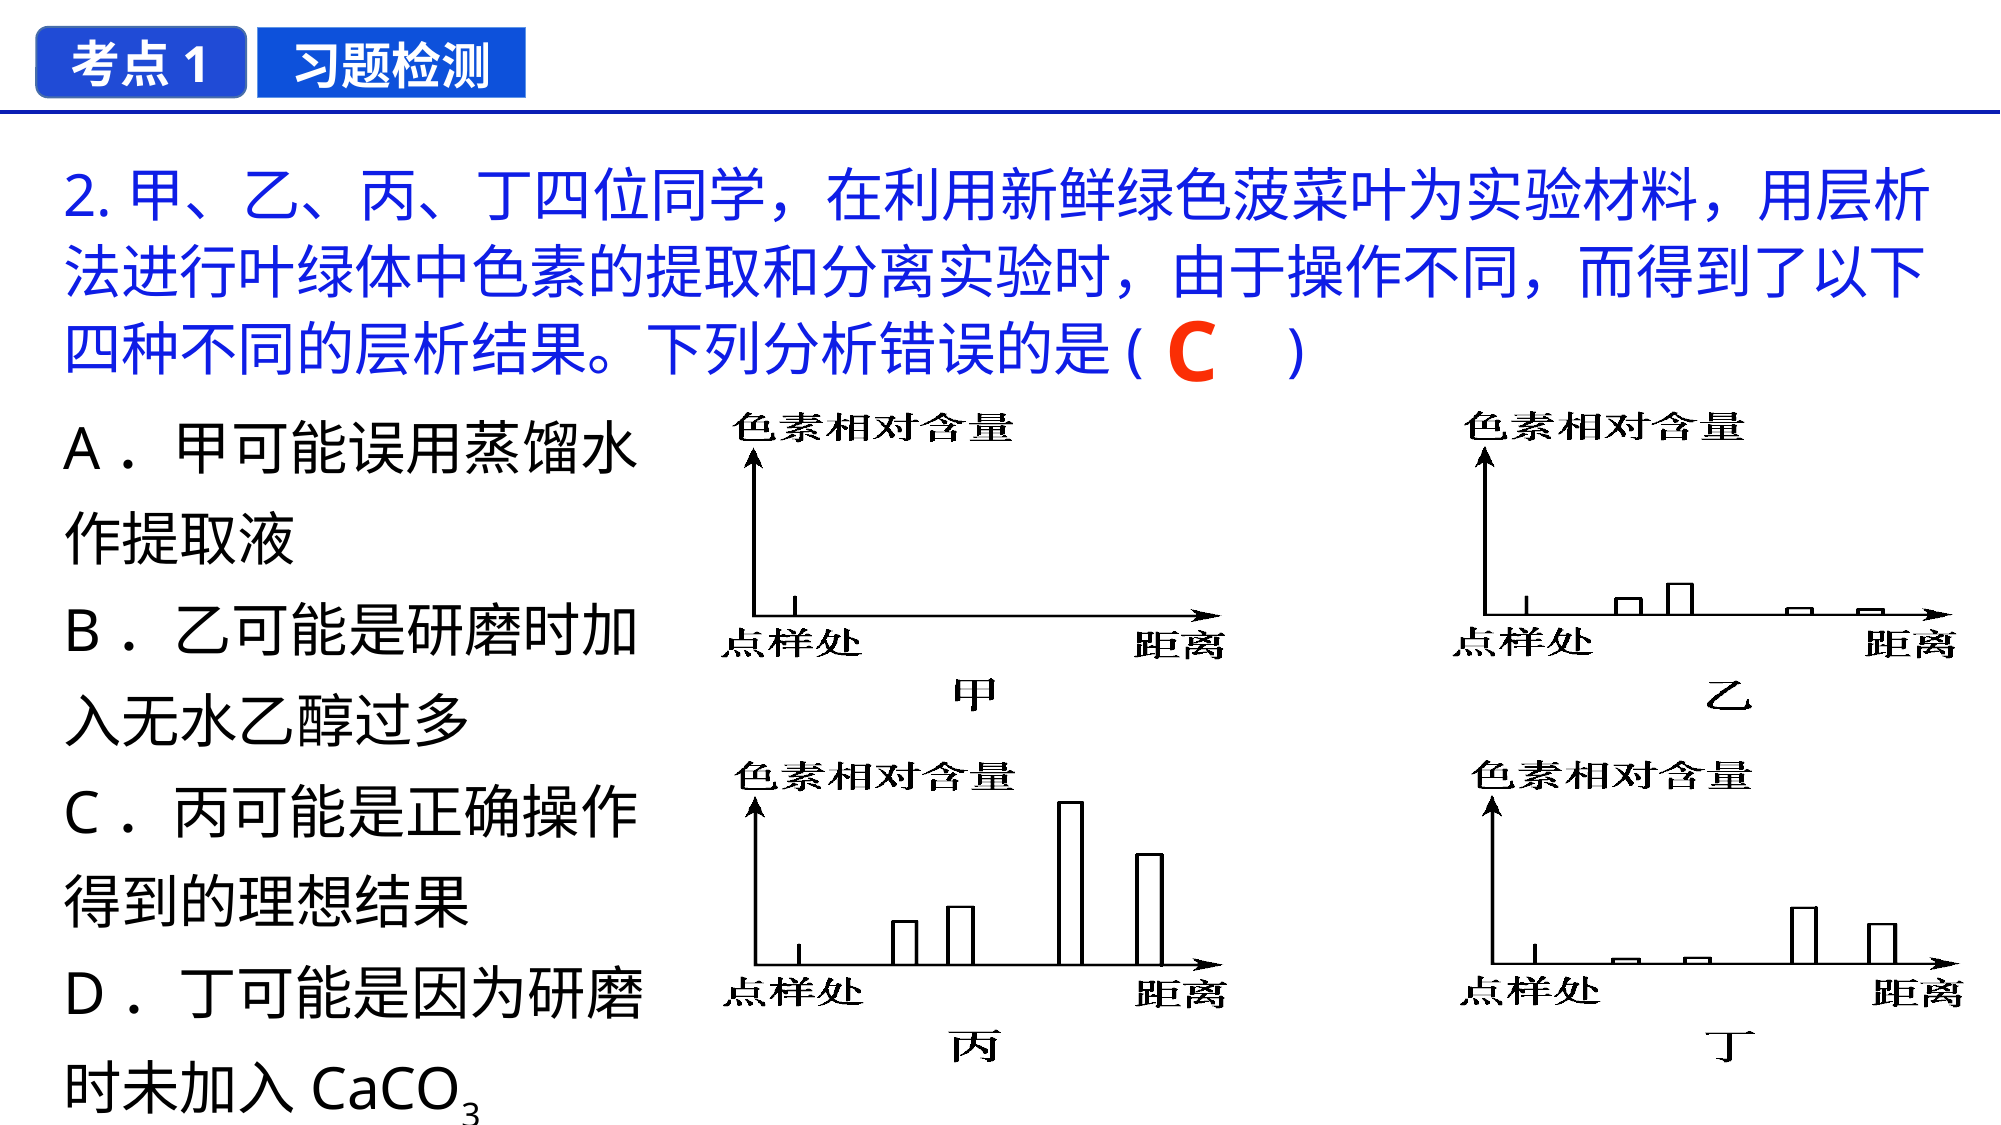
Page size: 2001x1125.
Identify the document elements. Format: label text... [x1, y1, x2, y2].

picture [592, 392, 2000, 1084]
text_box C [1150, 261, 1270, 392]
text_box 2.甲、乙、丙、丁四位同学，在利用新鲜绿色菠菜叶为实验材料，用层析法进行叶绿体中色素的提取和分离实验时，由于操作不同，而得到了以下四种不同的层析结果。下列分析错误的是( ) [48, 144, 1954, 390]
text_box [0, 26, 2000, 112]
text_box A．甲可能误用蒸馏水作提取液 B．乙可能是研磨时加入无水乙醇过多 C．丙可能是正确操作得到的理想结果 D．丁可能是因为研磨时未加入CaCO3 [48, 382, 695, 1125]
